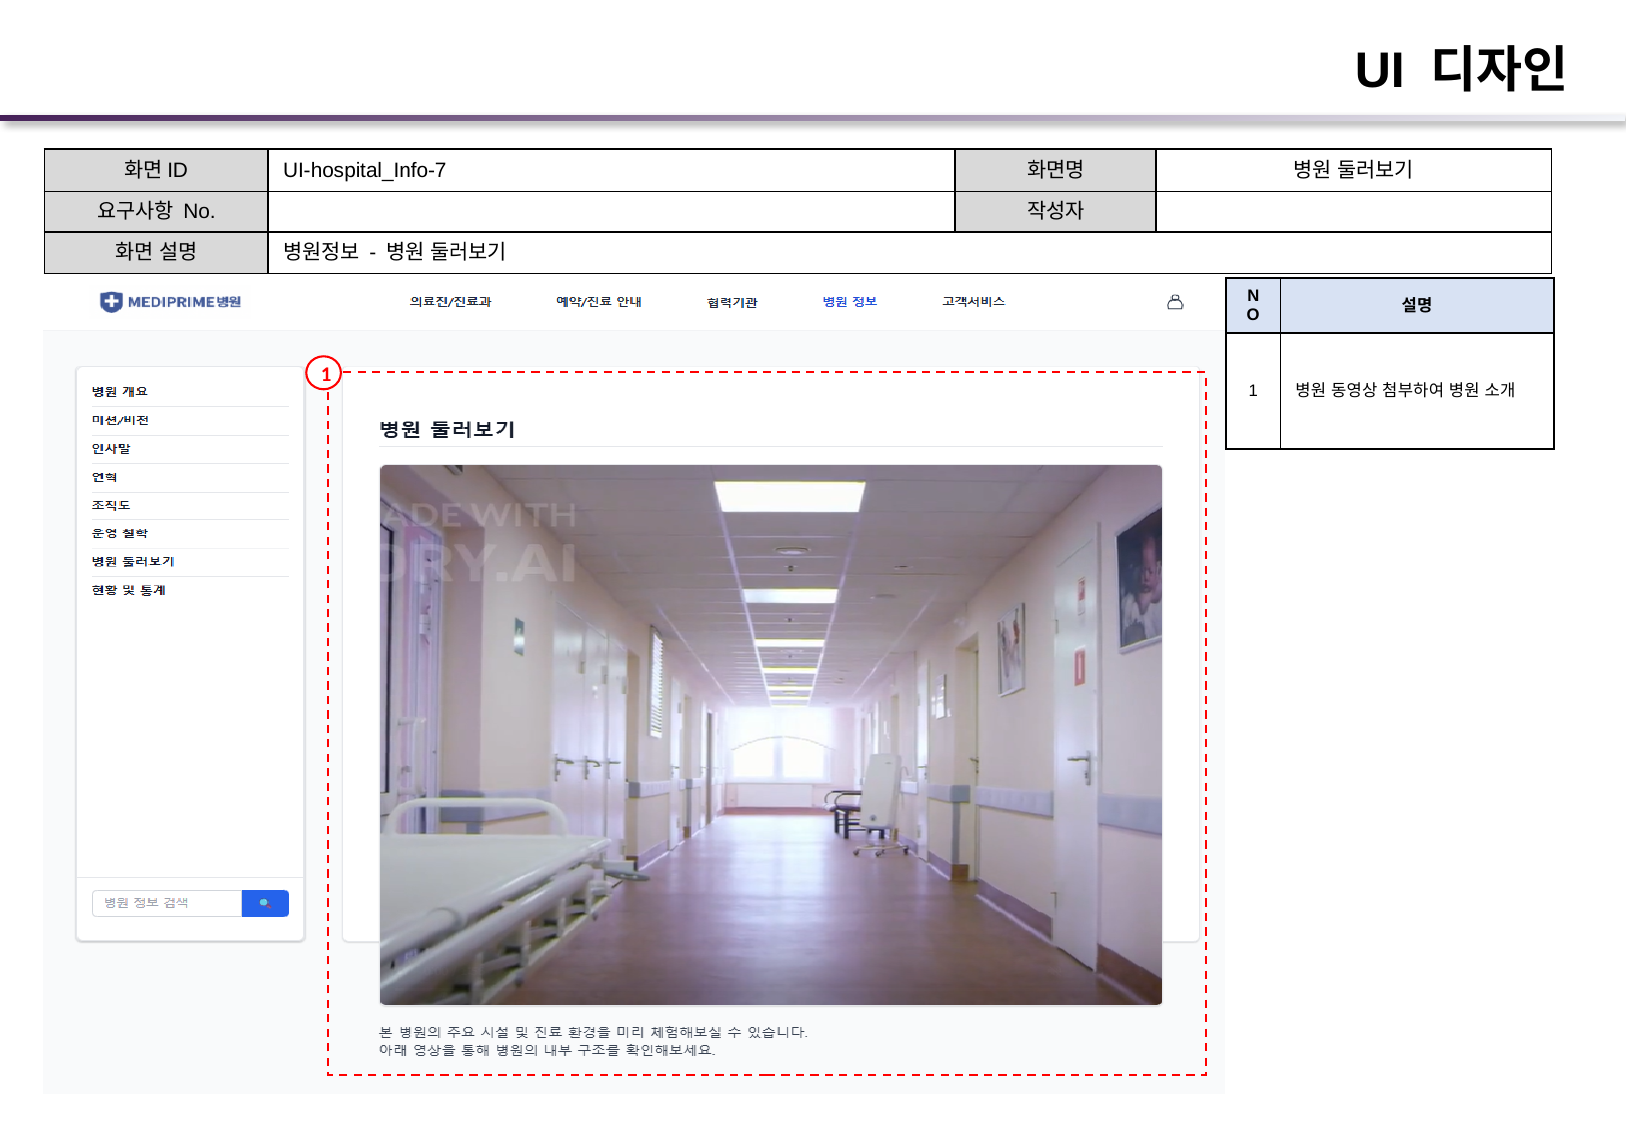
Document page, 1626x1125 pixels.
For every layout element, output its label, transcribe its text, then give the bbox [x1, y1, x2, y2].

table_cell 병원정보 - 병원 둘러보기 [269, 233, 1551, 273]
table_cell 작성자 [956, 192, 1155, 231]
table_cell [1157, 192, 1551, 231]
table_cell [269, 192, 954, 231]
table_cell 병원 동영상 첨부하여 병원 소개 [1281, 334, 1553, 448]
table_header 설명 [1281, 279, 1553, 332]
table_header 화면ID [45, 150, 267, 191]
table_cell 1 [1227, 334, 1280, 448]
picture [43, 276, 1225, 1094]
table_header 병원 둘러보기 [1157, 150, 1551, 191]
table_cell 요구사항 No. [45, 192, 267, 231]
table_header 화면명 [956, 150, 1155, 191]
table_cell 화면 설명 [45, 233, 267, 273]
table_header NO [1227, 279, 1280, 332]
table_header UI-hospital_Info-7 [269, 150, 954, 191]
